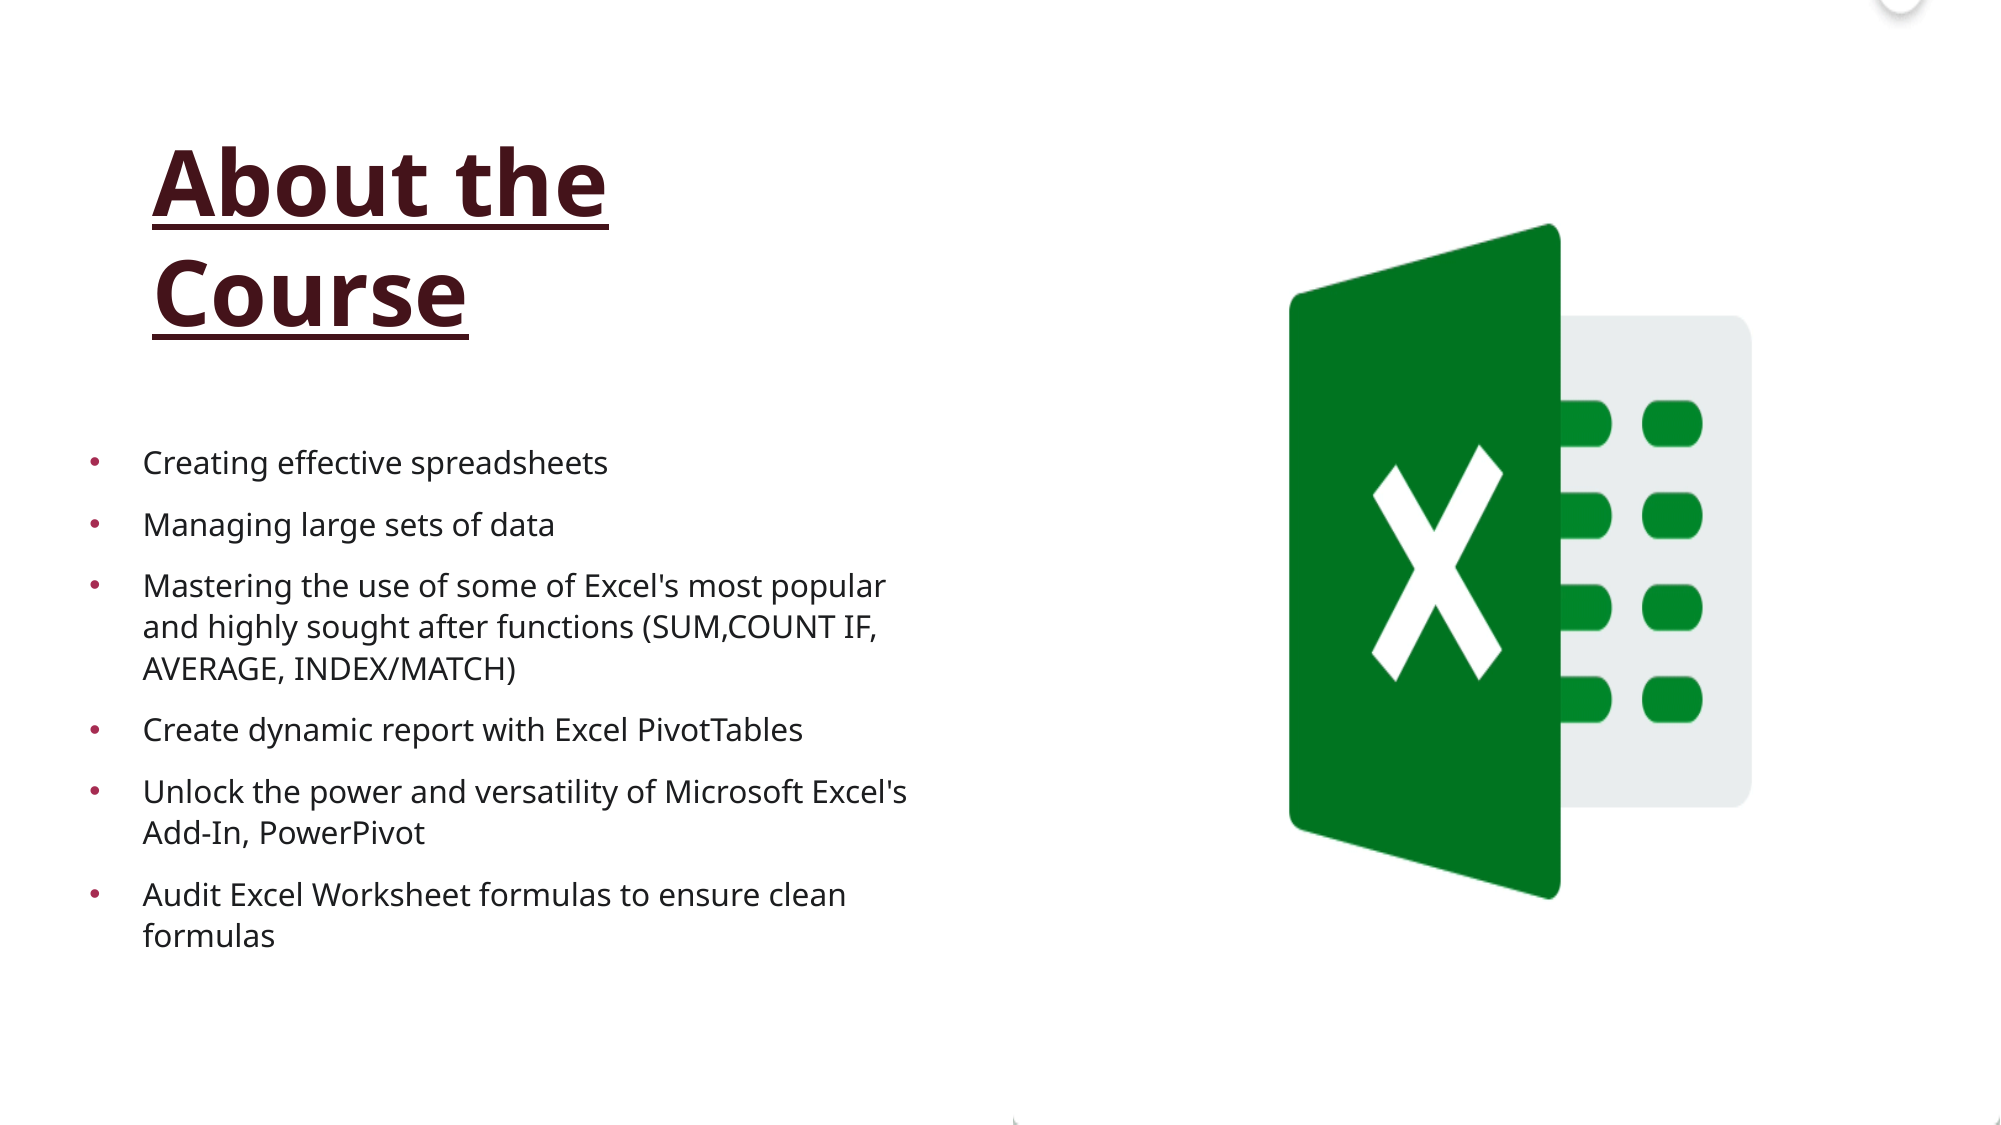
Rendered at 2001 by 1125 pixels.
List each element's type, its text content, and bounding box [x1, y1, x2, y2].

title About the Course [137, 96, 950, 374]
list Creating effective spreadsheets Managing large sets of data Mastering the use of some of Excel's most popular and highly sought after functions (SUM,COUNT IF, AVERAGE, INDEX/MATCH) Create dynamic report with Excel PivotTables Unlock the power and versatility of Microsoft Excel's Add-In, PowerPivot Audit Excel Worksheet formulas to ensure clean formulas [74, 431, 950, 965]
picture [1013, 0, 2000, 1125]
